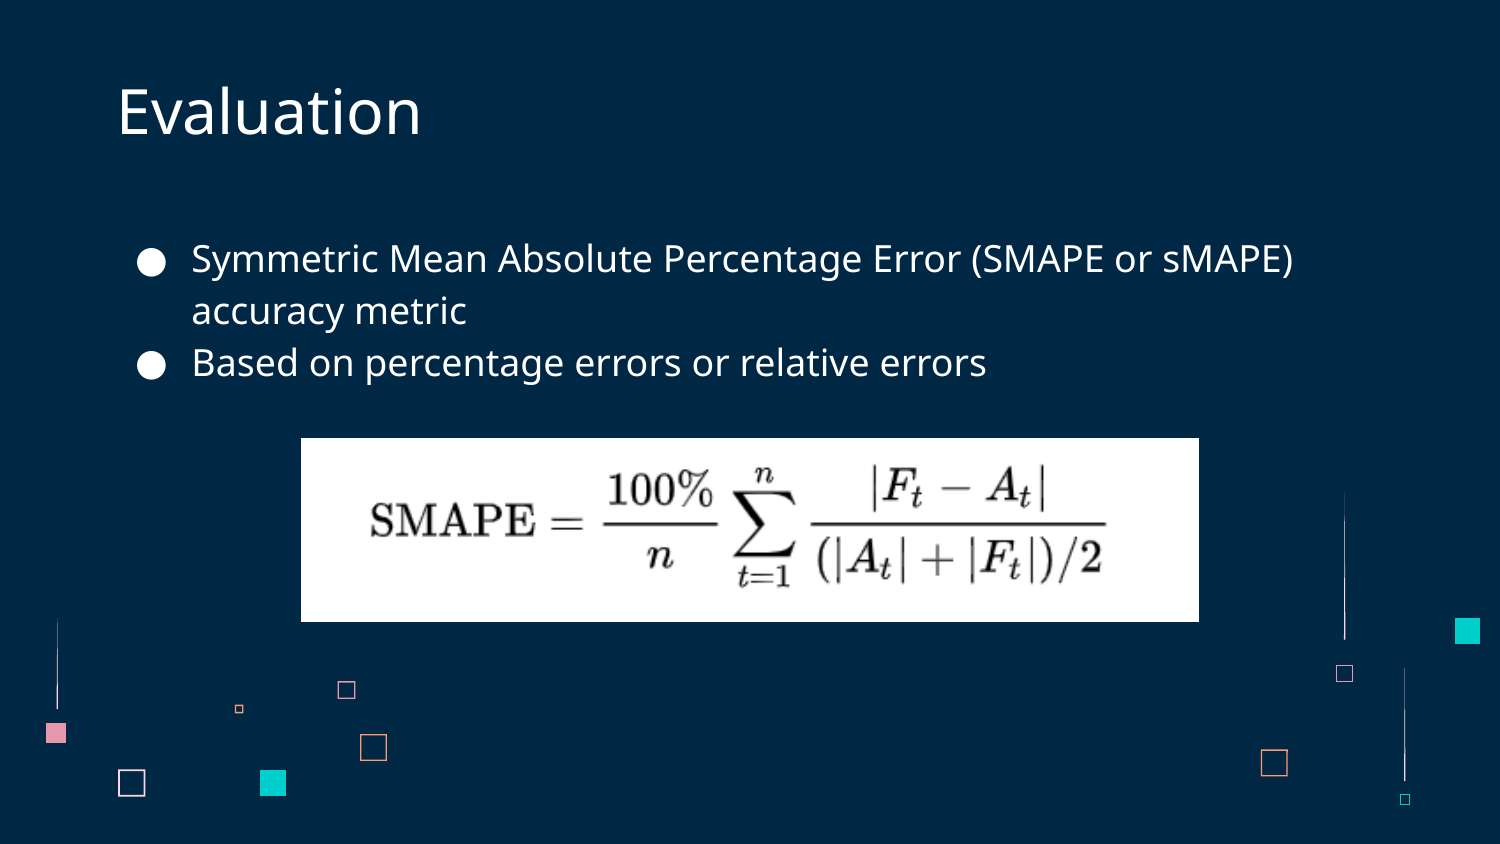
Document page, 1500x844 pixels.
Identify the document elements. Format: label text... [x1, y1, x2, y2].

list Symmetric Mean Absolute Percentage Error (SMAPE or sMAPE) accuracy metric Based on percentage errors or relative errors [101, 213, 1333, 414]
picture [301, 438, 1199, 622]
title Evaluation [101, 67, 543, 163]
